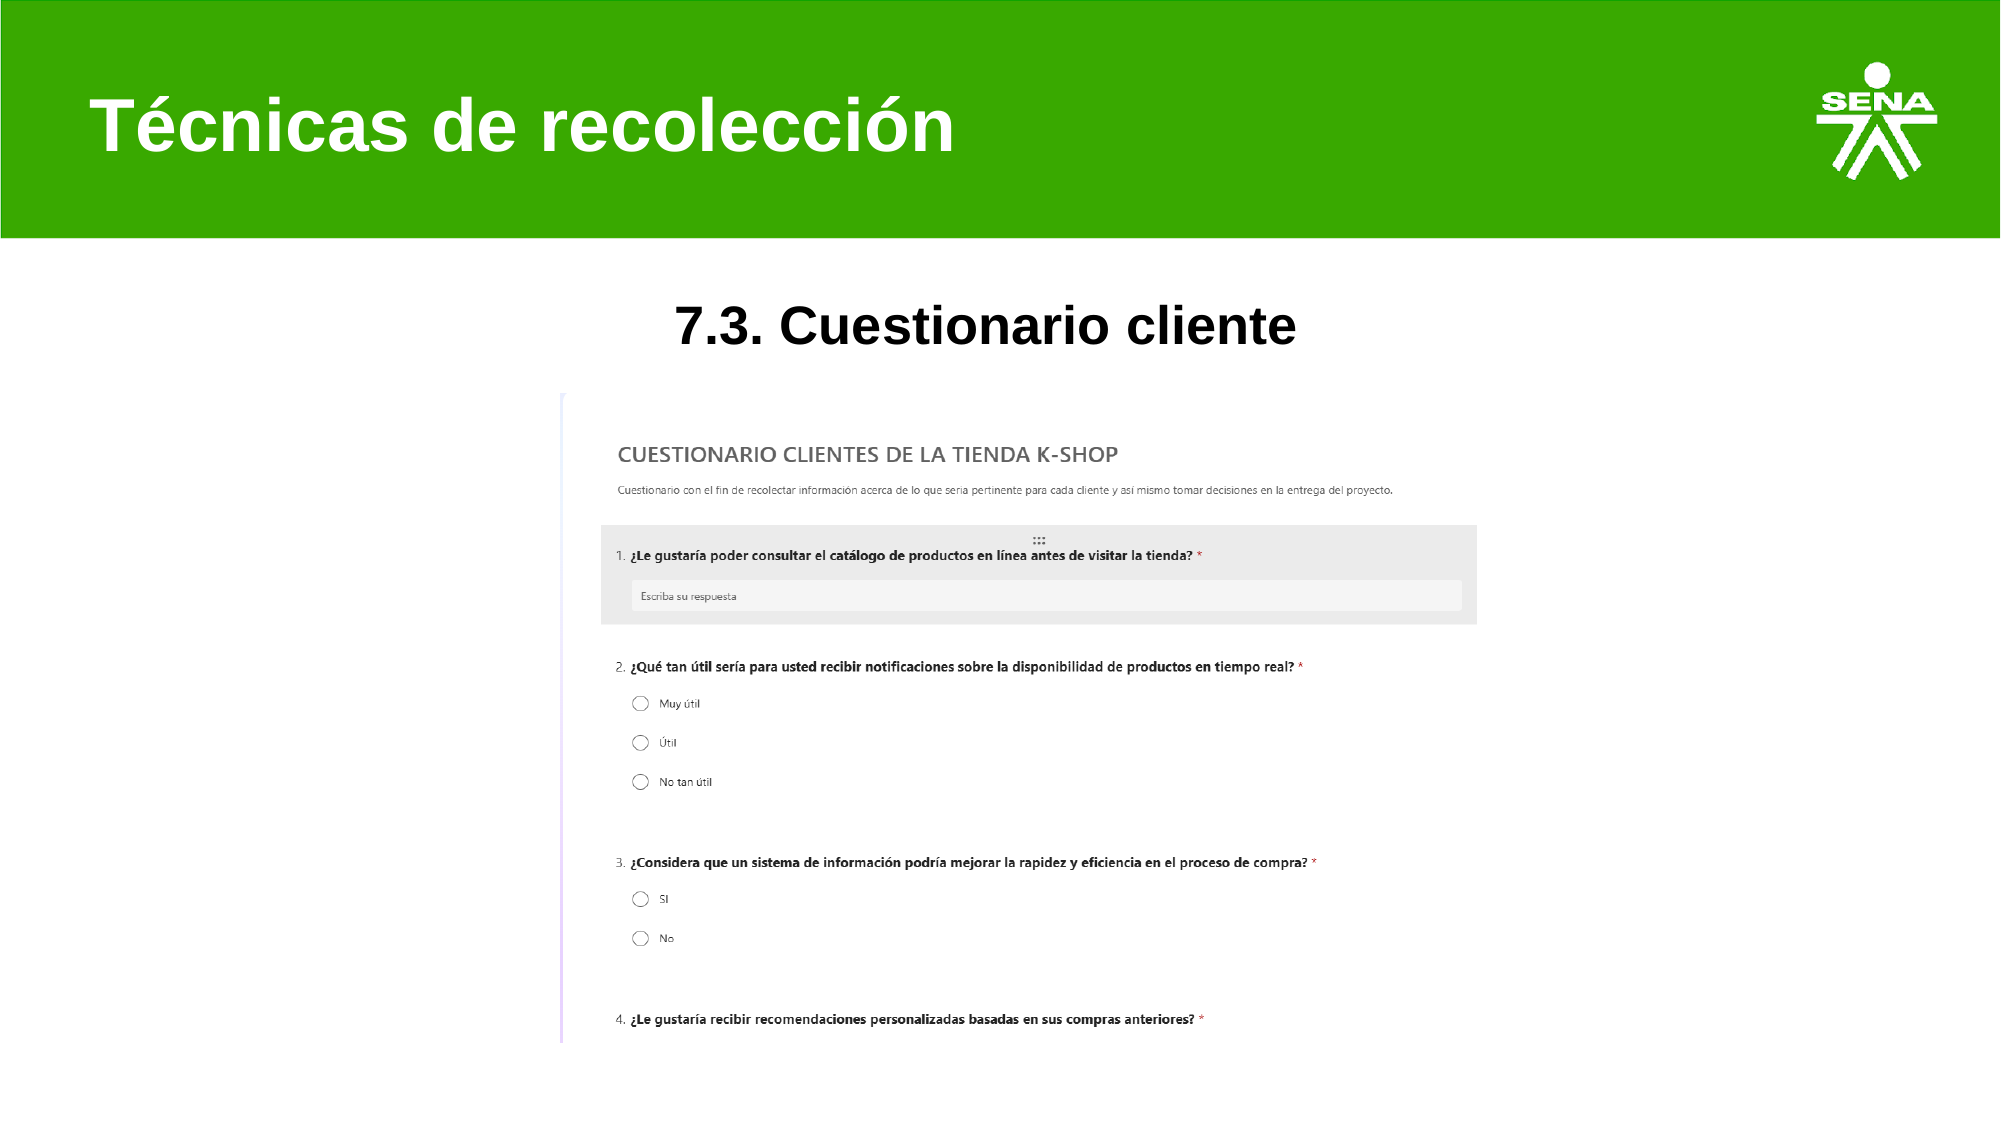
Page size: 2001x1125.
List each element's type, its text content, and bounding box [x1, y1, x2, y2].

title Técnicas de recolección [74, 18, 1968, 236]
picture [0, 0, 2001, 1125]
text_box 7.3. Cuestionario cliente [569, 273, 1403, 371]
